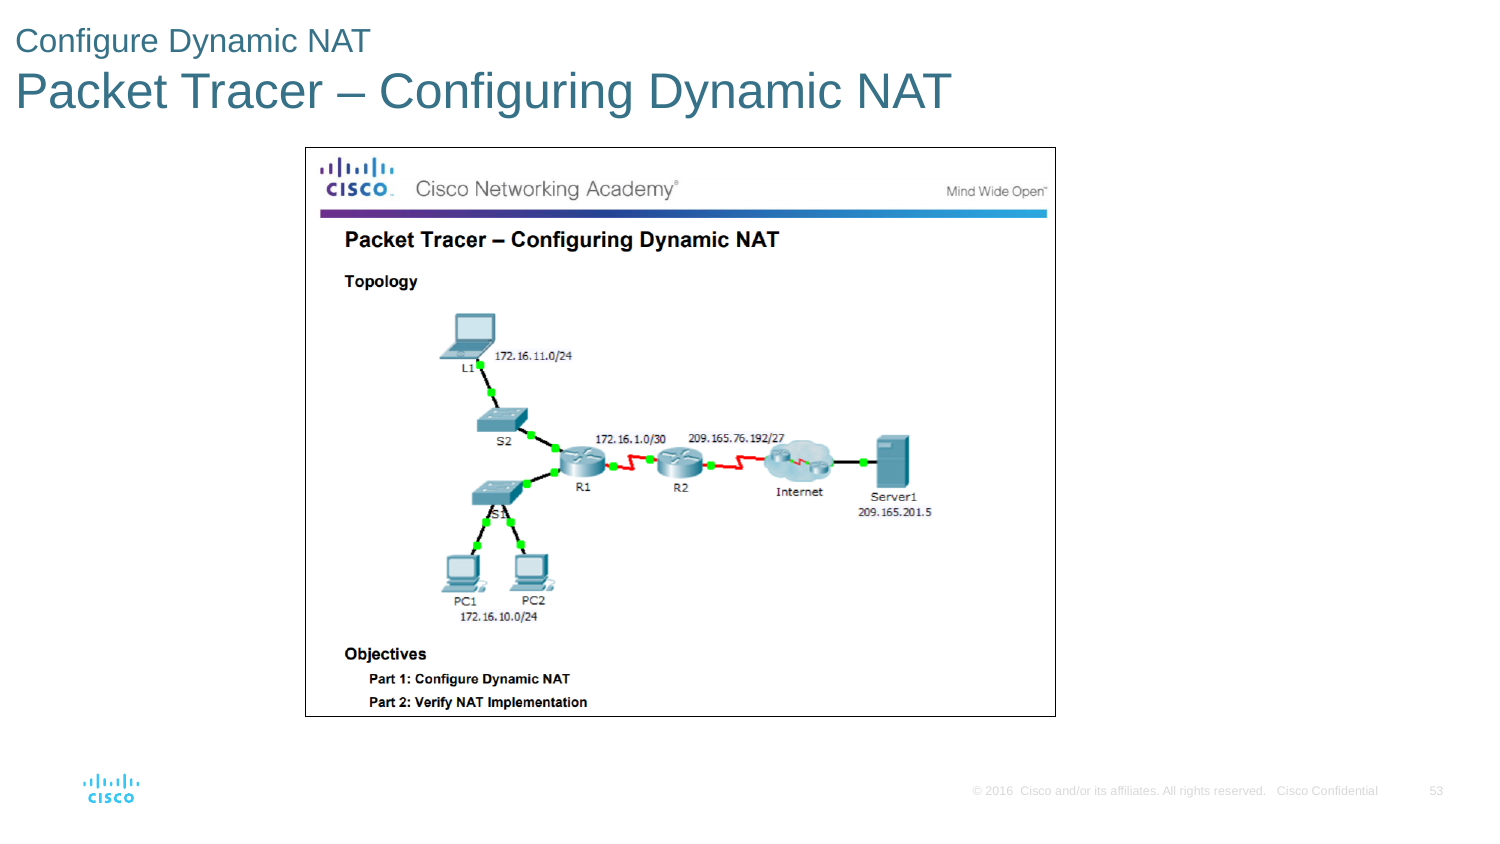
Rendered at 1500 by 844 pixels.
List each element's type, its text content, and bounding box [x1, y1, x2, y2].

picture [304, 146, 1056, 717]
title Configure Dynamic NAT Packet Tracer – Configuring Dynamic NAT [0, 6, 1500, 131]
